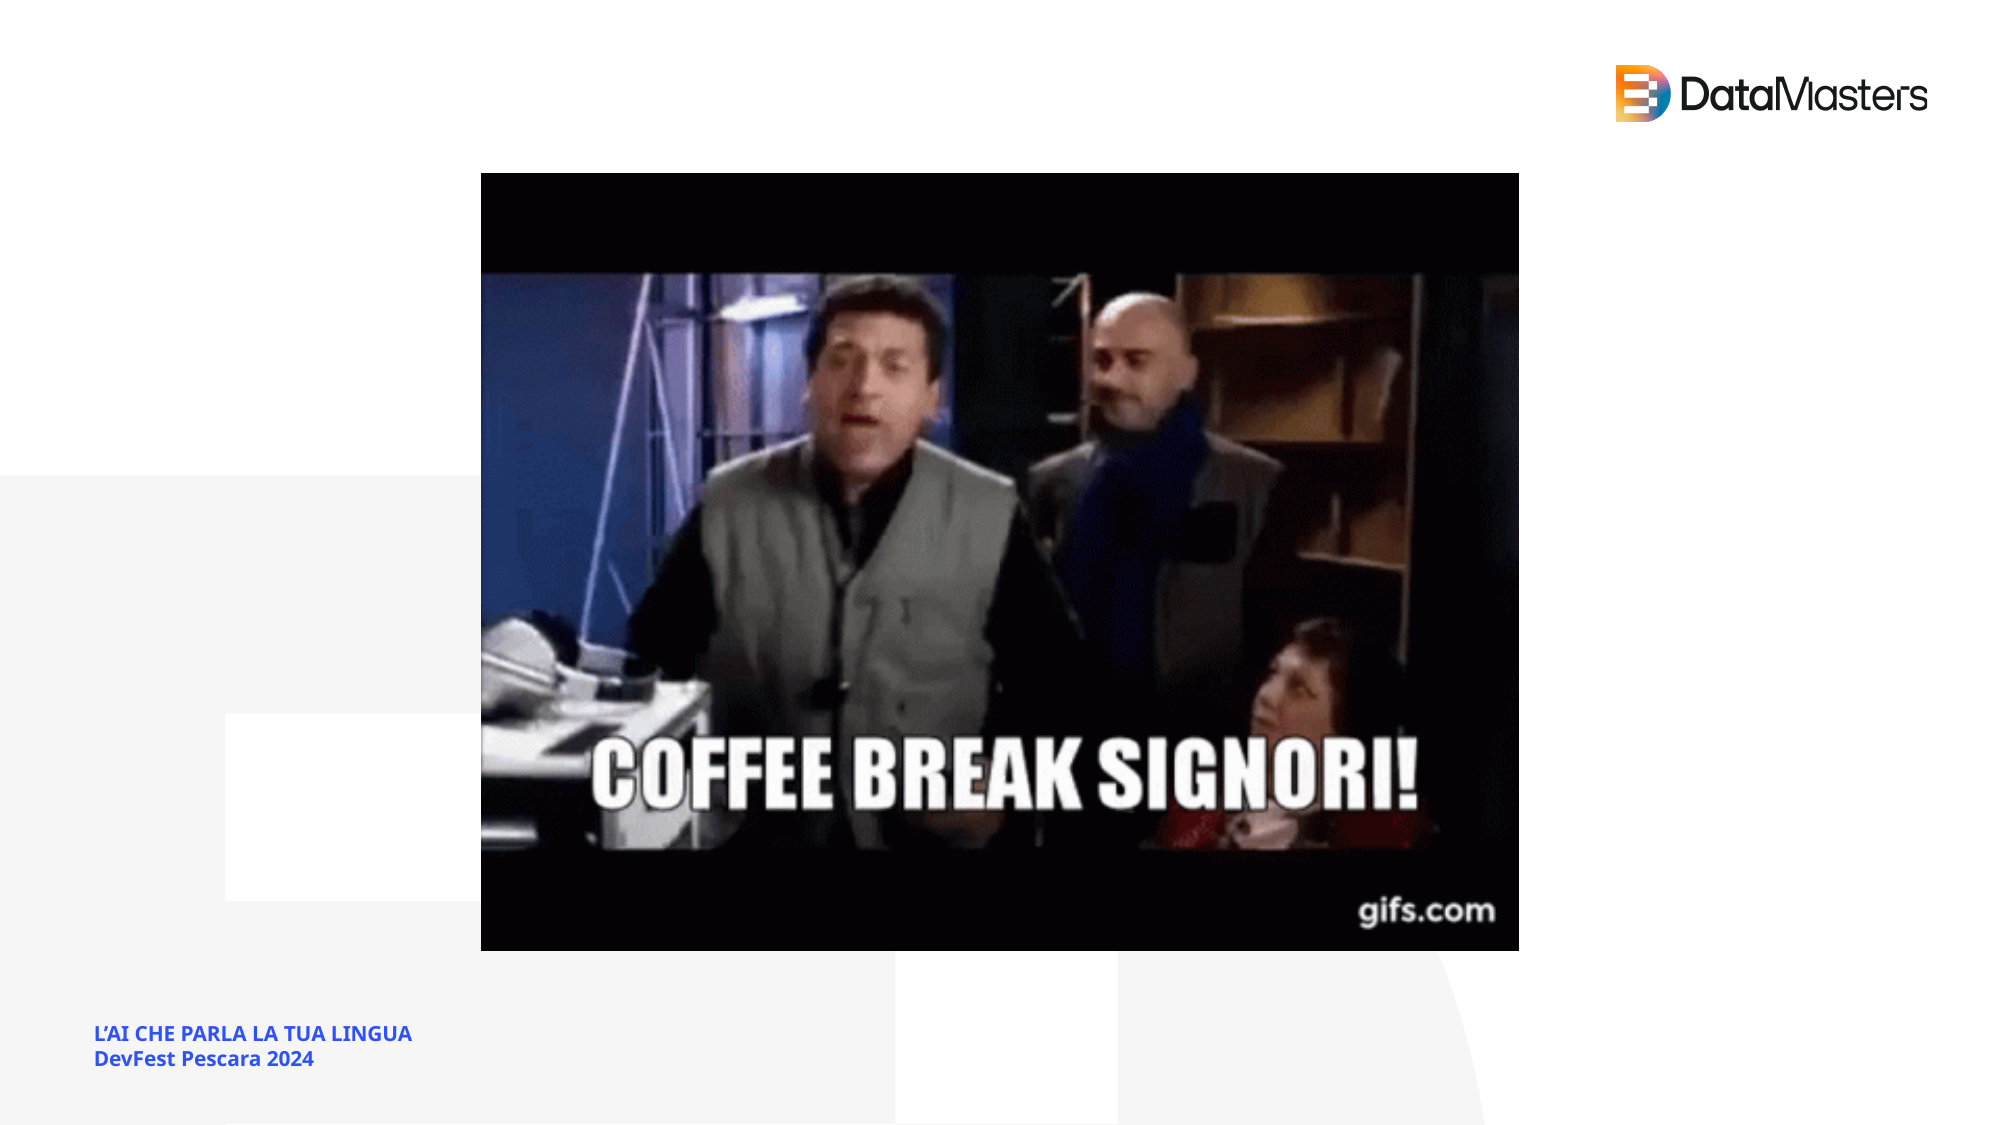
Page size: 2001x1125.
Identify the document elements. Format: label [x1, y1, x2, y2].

picture [1616, 65, 1928, 122]
picture [480, 173, 1520, 952]
